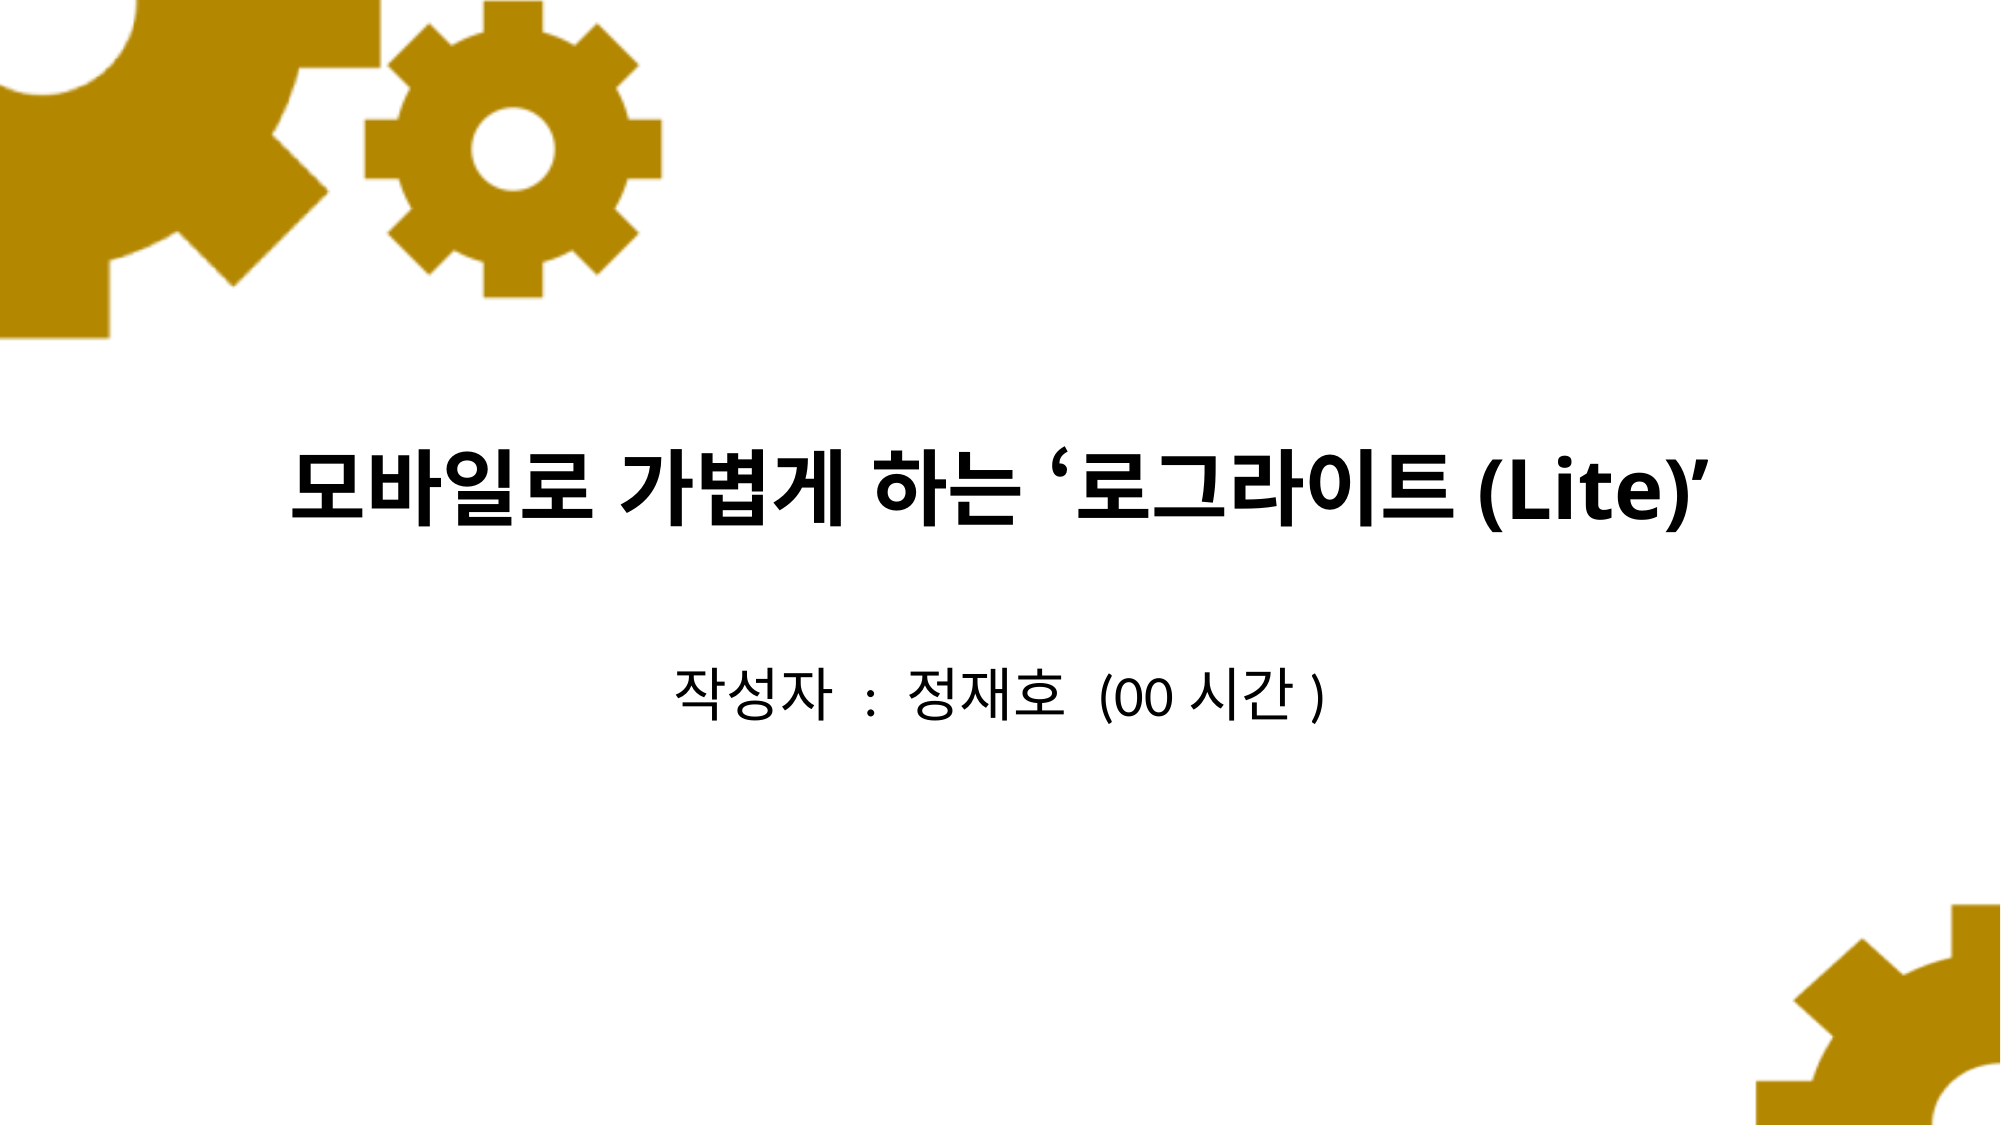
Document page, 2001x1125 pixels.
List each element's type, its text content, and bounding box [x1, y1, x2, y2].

title 모바일로 가볍게 하는 ‘로그라이트(Lite)’ [249, 333, 1750, 589]
list 작성자 : 정재호 (00시간) [447, 622, 1553, 729]
